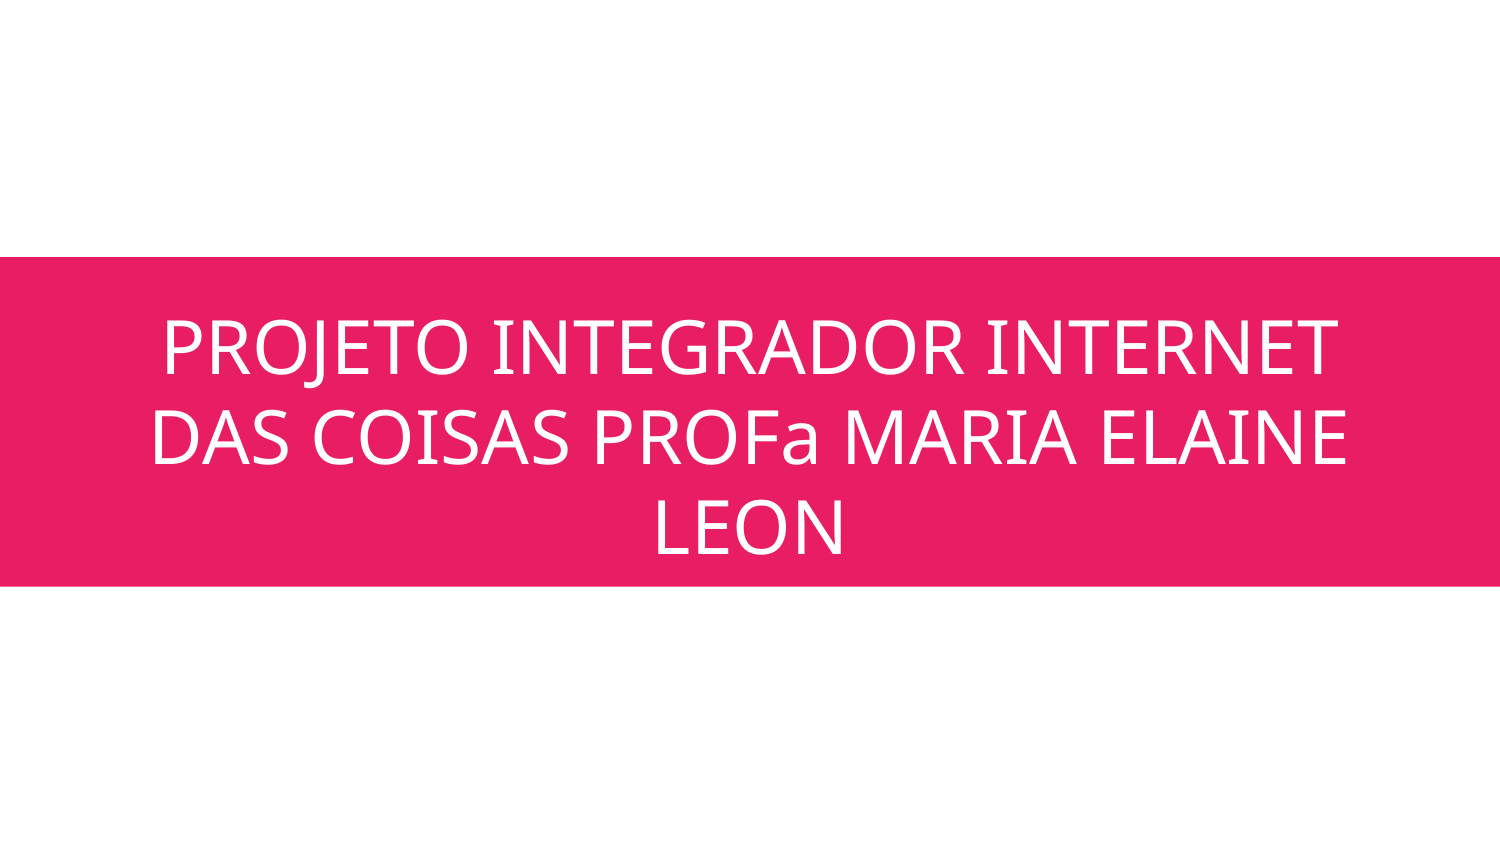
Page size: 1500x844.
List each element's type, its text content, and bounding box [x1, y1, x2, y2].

title PROJETO INTEGRADOR INTERNET DAS COISAS PROFa MARIA ELAINE LEON [70, 309, 1430, 559]
